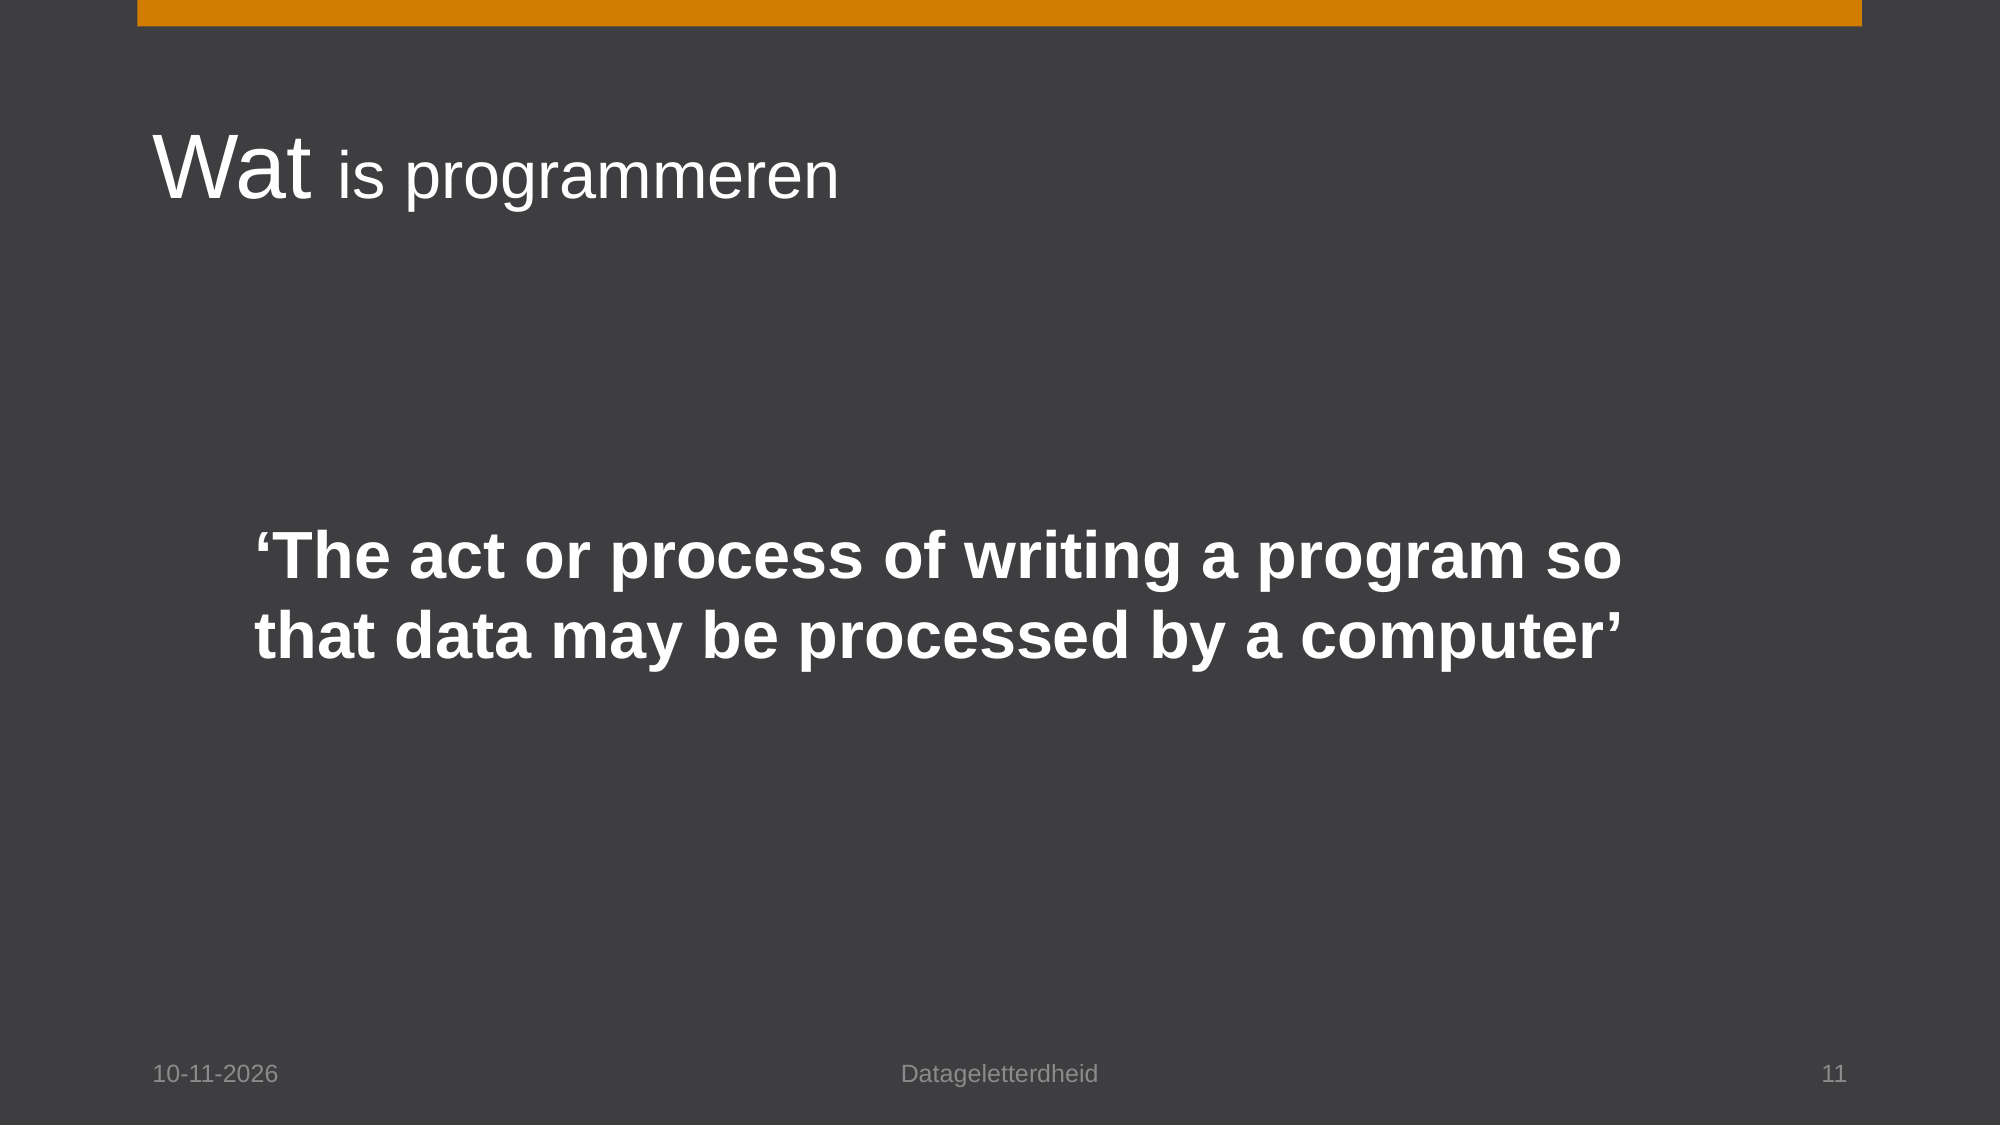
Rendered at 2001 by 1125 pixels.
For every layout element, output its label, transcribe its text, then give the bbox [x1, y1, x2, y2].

footer Datageletterdheid [662, 1042, 1338, 1103]
text_box ‘The act or process of writing a program so that data may be processed by a computer’ [239, 504, 1760, 680]
title Wat is programmeren [137, 59, 1863, 278]
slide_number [137, 1042, 588, 1103]
slide_number 11 [1412, 1042, 1863, 1103]
